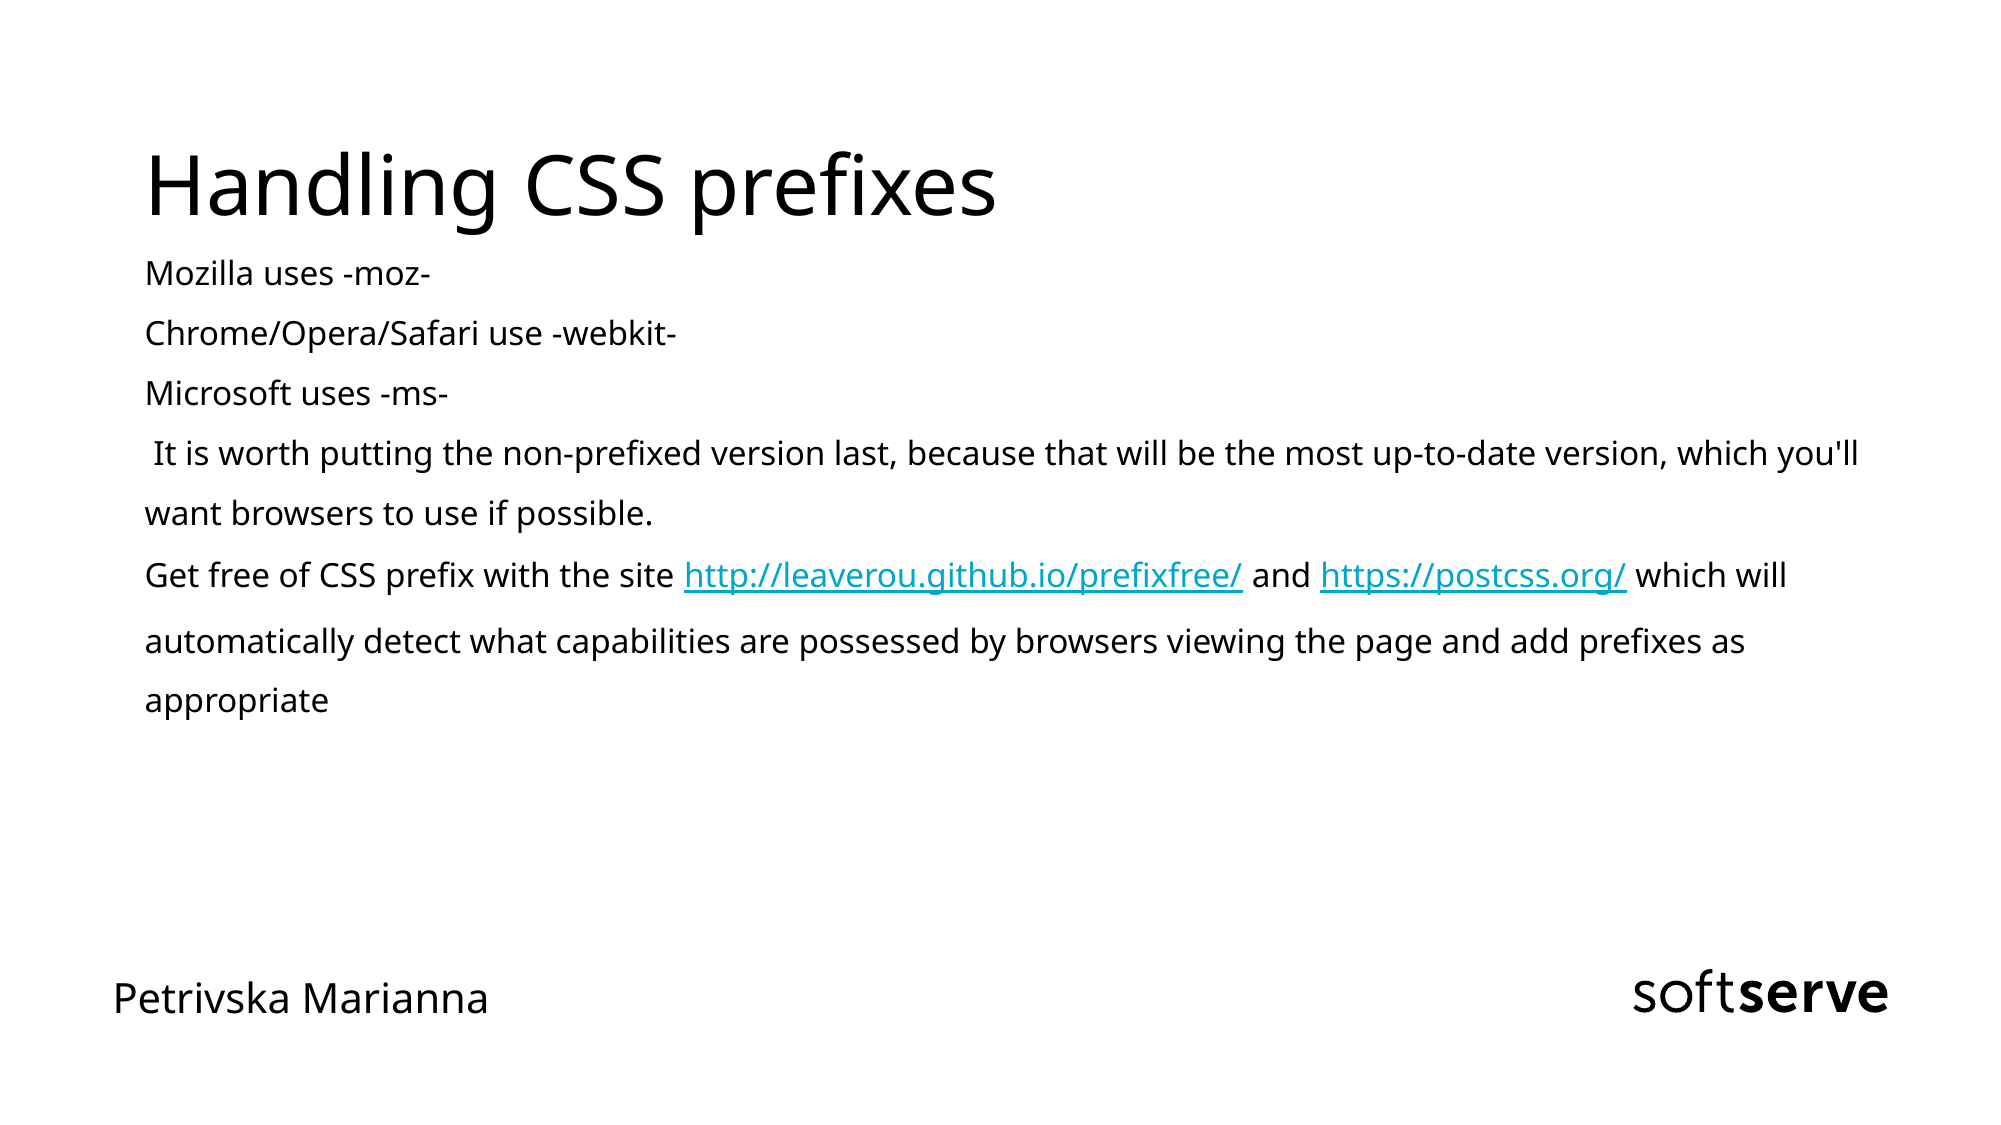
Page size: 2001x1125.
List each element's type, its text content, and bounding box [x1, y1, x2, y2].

title Handling CSS prefixes Mozilla uses -moz- Chrome/Opera/Safari use -webkit- Microsoft uses -ms- It is worth putting the non-prefixed version last, because that will be the most up-to-date version, which you'll want browsers to use if possible. Get free of CSS prefix with the site http://leaverou.github.io/prefixfree/ and https://postcss.org/ which will automatically detect what capabilities are possessed by browsers viewing the page and add prefixes as appropriate [144, 75, 1920, 863]
list Petrivska Marianna [112, 970, 682, 1019]
